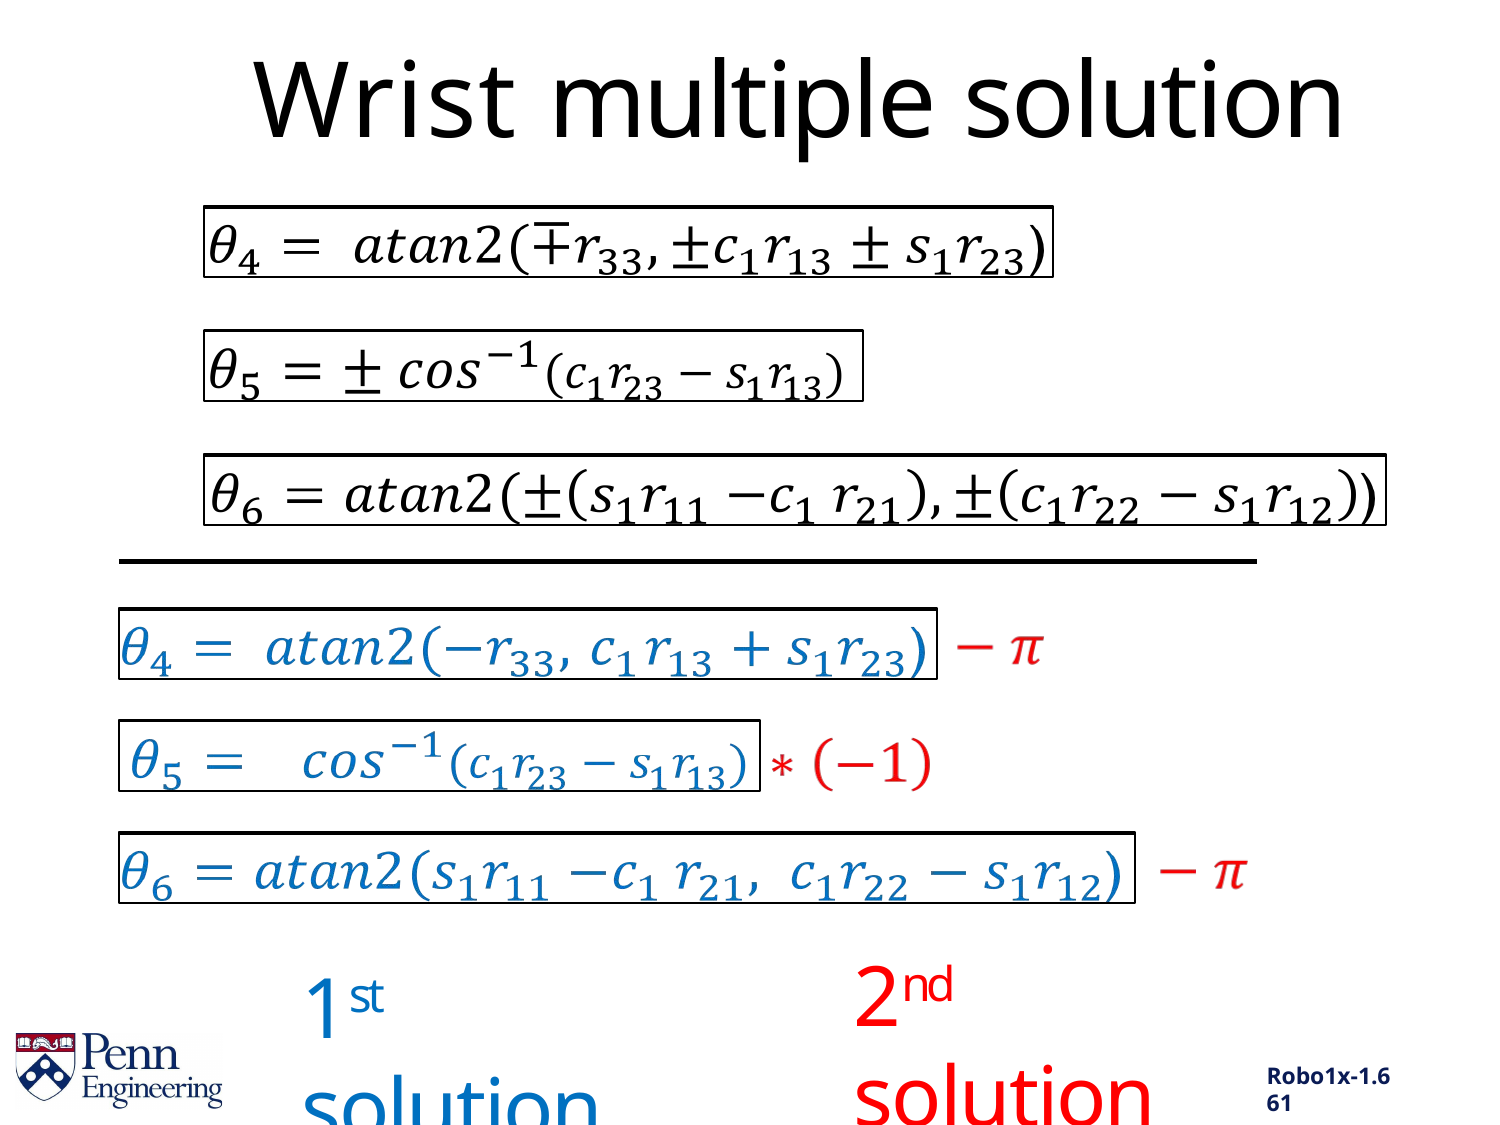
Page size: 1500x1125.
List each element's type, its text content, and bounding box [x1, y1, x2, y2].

text_box [1134, 831, 1258, 903]
text_box [759, 725, 944, 796]
title Wrist multiple solution [107, 0, 1392, 221]
text_box [203, 454, 1386, 526]
text_box [203, 330, 864, 401]
picture [15, 1033, 223, 1110]
text_box [118, 832, 1134, 903]
text_box 1st solution [299, 955, 680, 1125]
text_box [203, 206, 1054, 277]
text_box [931, 607, 1054, 679]
text_box 2nd solution [851, 943, 1249, 1125]
text_box Robo1x-1.6 61 [1264, 1061, 1447, 1117]
text_box [118, 720, 760, 791]
text_box [118, 608, 931, 679]
